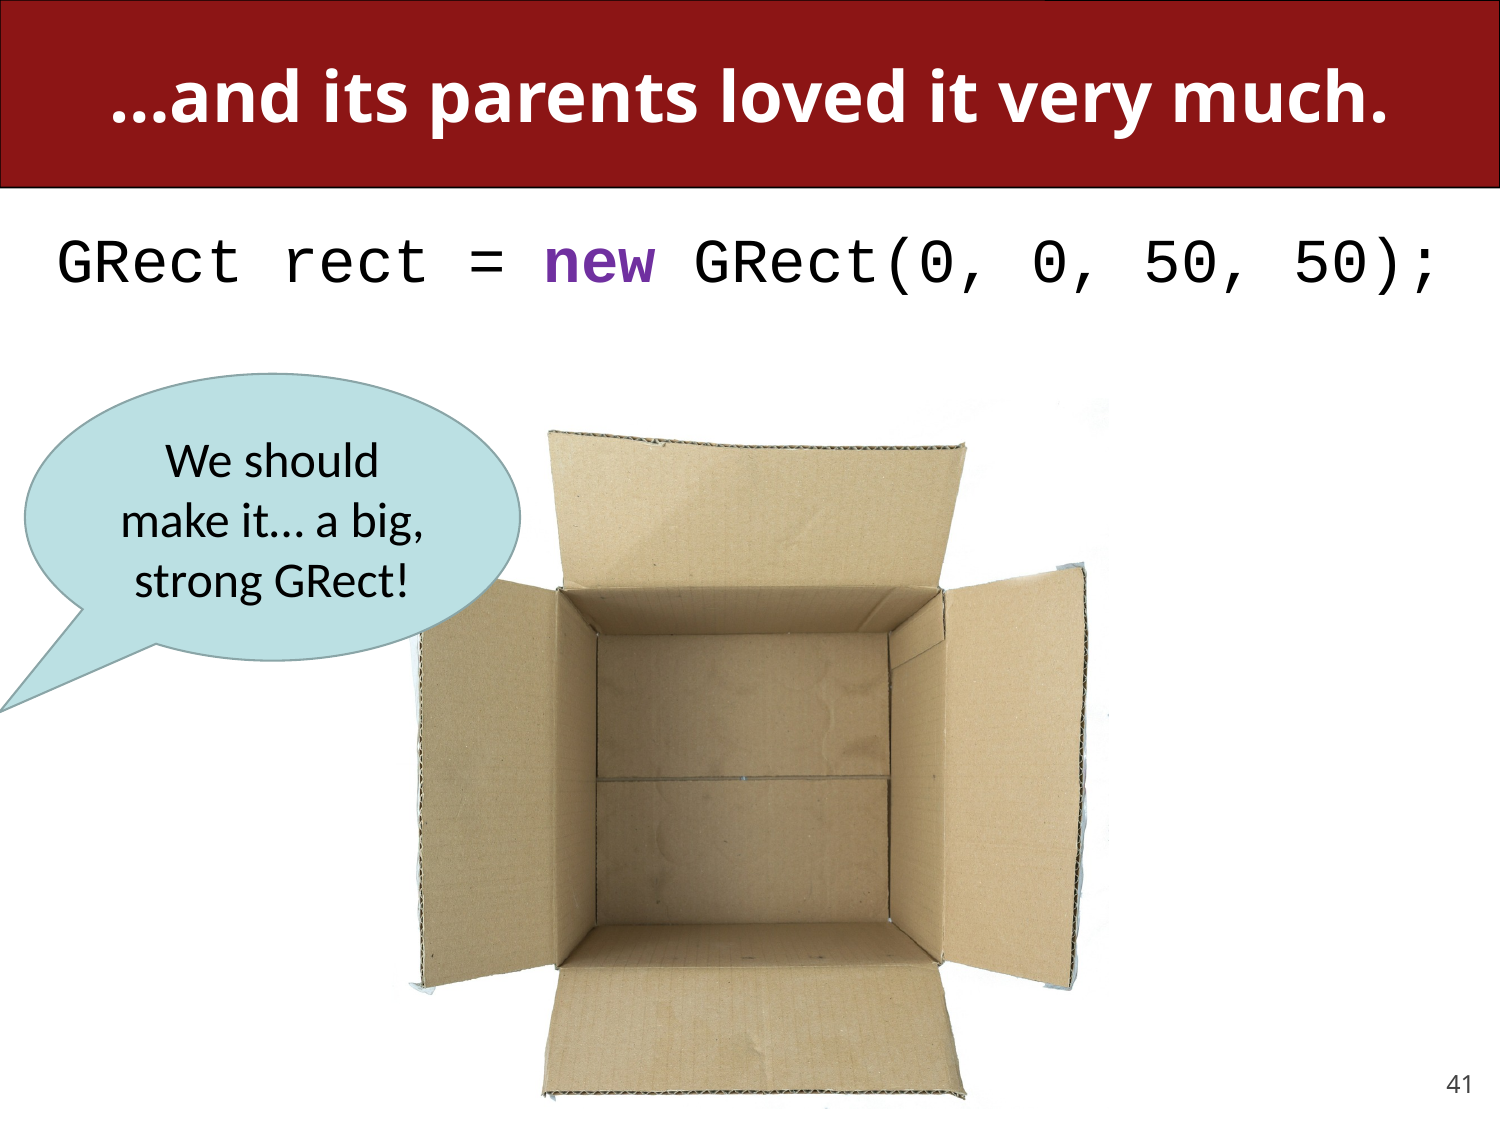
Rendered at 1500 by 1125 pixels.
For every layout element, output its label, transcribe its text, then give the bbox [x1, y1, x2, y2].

text_box We should make it… a big, strong GRect! [0, 372, 414, 714]
list GRect rect = new GRect(0, 0, 50, 50); [24, 212, 1475, 1063]
title …and its parents loved it very much. [75, 0, 1425, 188]
picture [391, 398, 1109, 1109]
